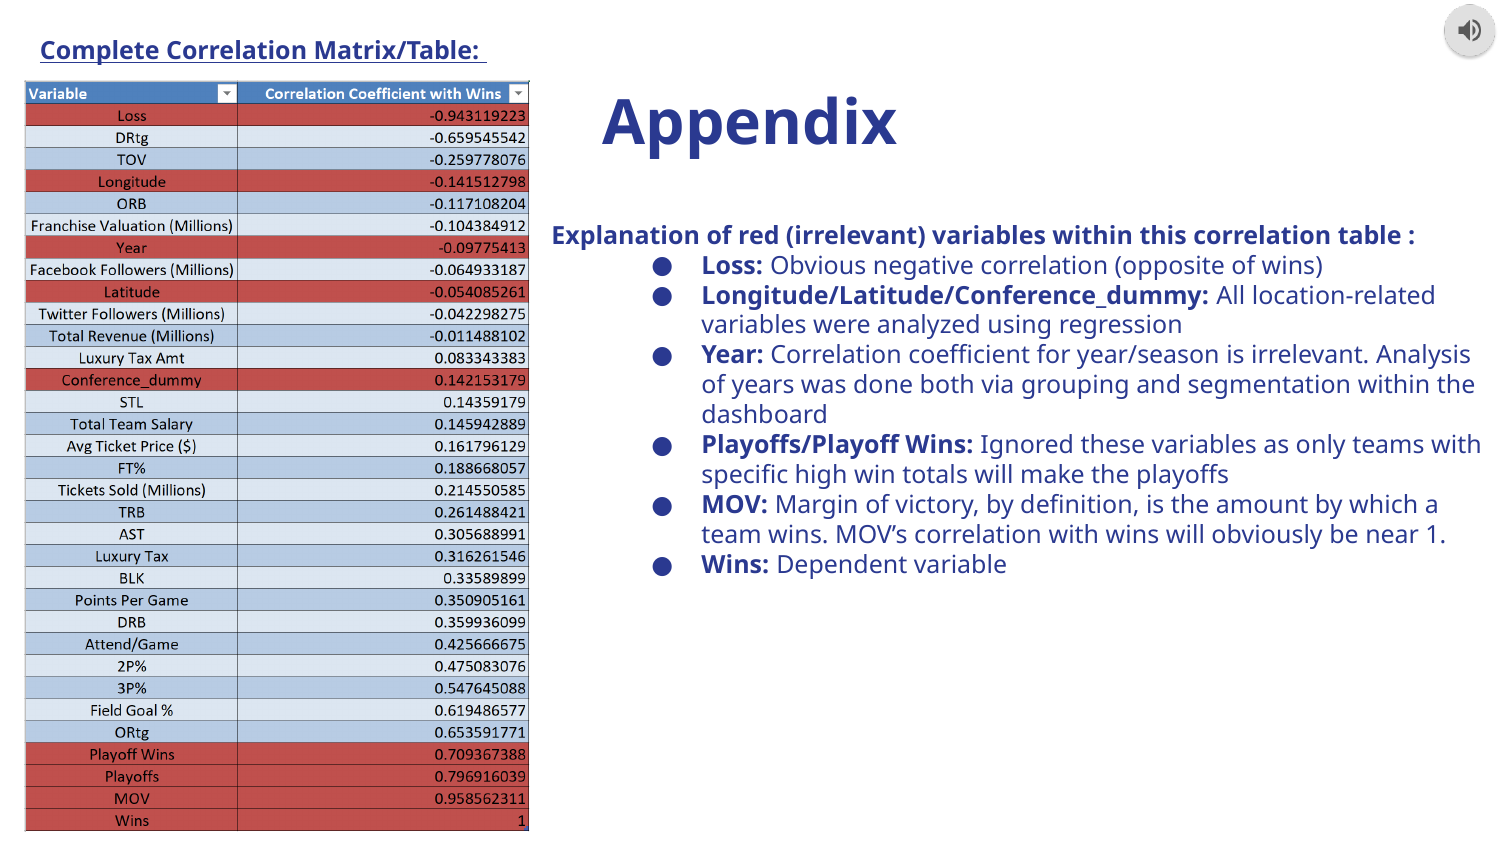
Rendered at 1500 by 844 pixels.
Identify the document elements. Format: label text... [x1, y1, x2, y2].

picture [24, 79, 530, 832]
title Appendix [531, 67, 1449, 167]
picture [1439, 0, 1500, 61]
text_box Complete Correlation Matrix/Table: [24, 19, 692, 80]
text_box Explanation of red (irrelevant) variables within this correlation table : Loss: Obvious negative correlation (opposite of wins) Longitude/Latitude/Conference_dummy: All location-related variables were analyzed using regression Year: Correlation coefficient for year/season is irrelevant. Analysis of years was done both via grouping and segmentation within the dashboard Playoffs/Playoff Wins: Ignored these variables as only teams with specific high win totals will make the playoffs MOV: Margin of victory, by definition, is the amount by which a team wins. MOV’s correlation with wins will obviously be near 1. Wins: Dependent variable [536, 204, 1500, 594]
